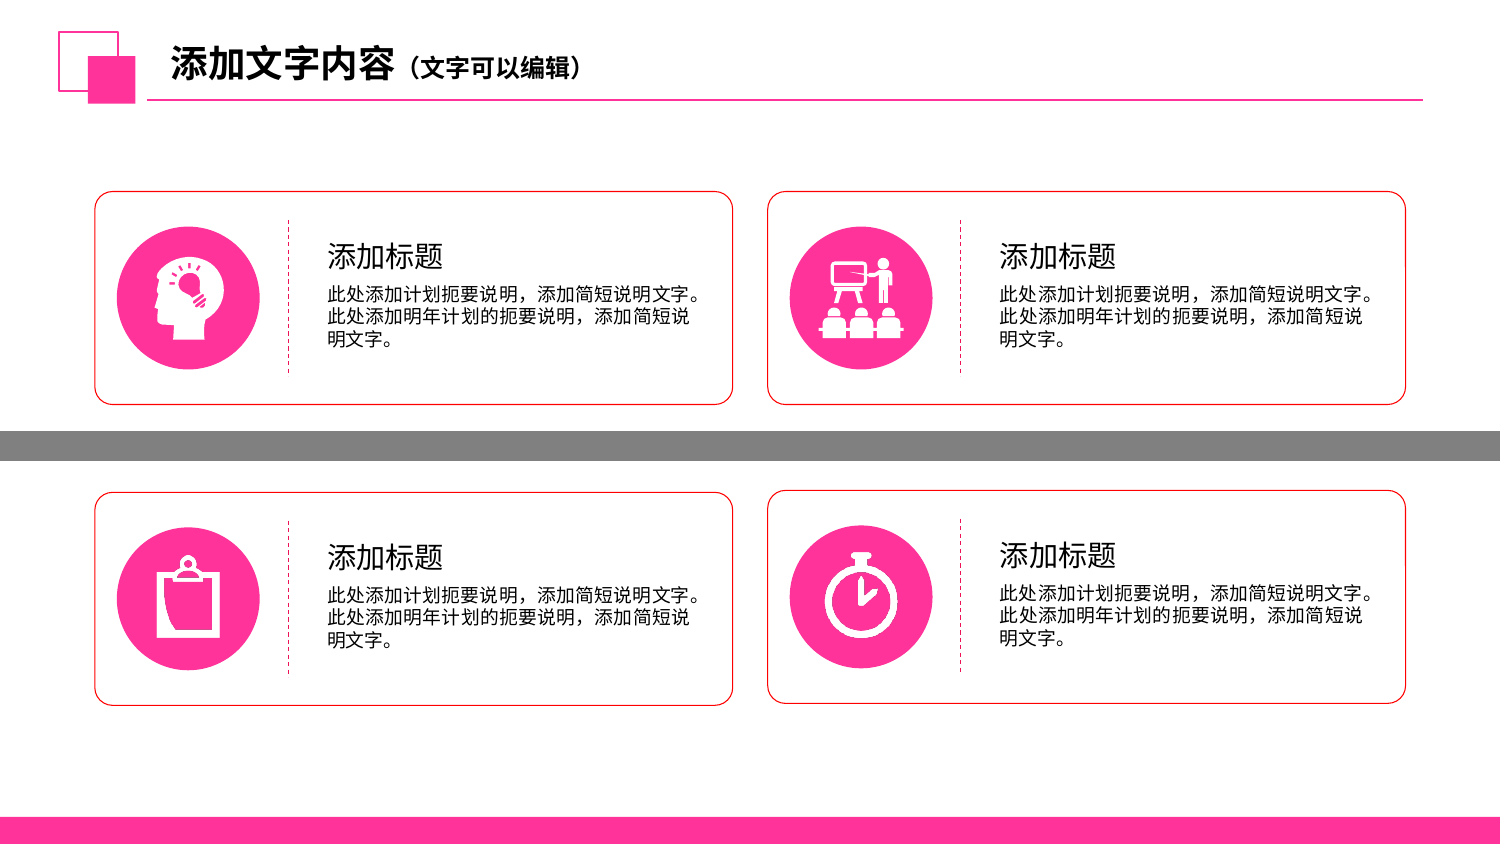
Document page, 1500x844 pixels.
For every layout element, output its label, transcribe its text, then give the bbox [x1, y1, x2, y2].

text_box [767, 490, 1406, 704]
text_box [0, 429, 1500, 463]
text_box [94, 492, 733, 706]
text_box 添加文字内容（文字可以编辑） [159, 34, 736, 91]
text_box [94, 191, 733, 405]
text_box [767, 191, 1406, 405]
